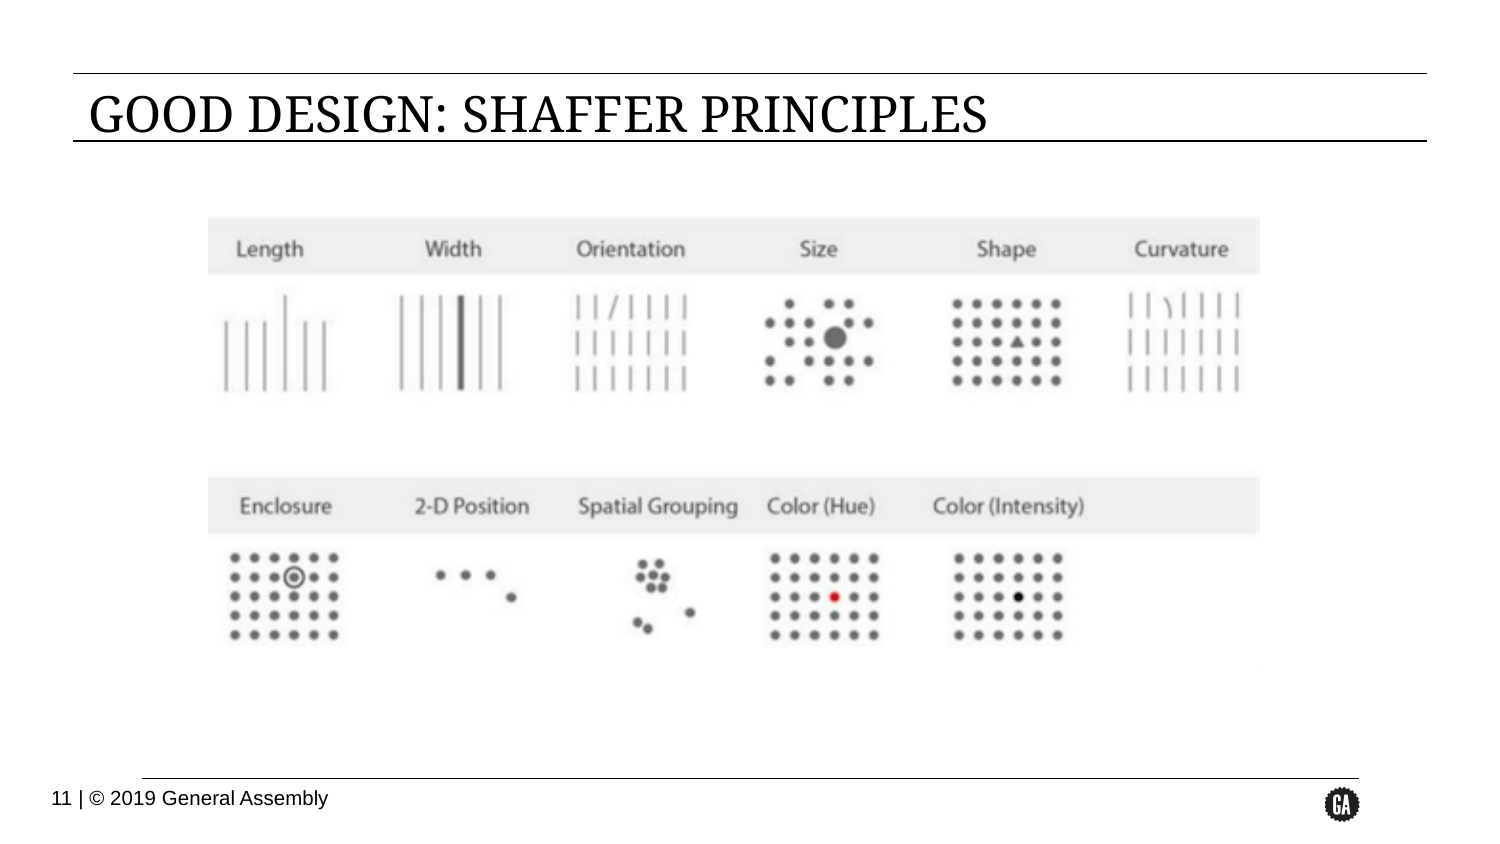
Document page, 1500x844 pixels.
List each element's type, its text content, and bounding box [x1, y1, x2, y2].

picture [208, 172, 1260, 671]
text_box GOOD DESIGN: SHAFFER PRINCIPLES [73, 67, 1428, 120]
picture [1325, 787, 1360, 822]
